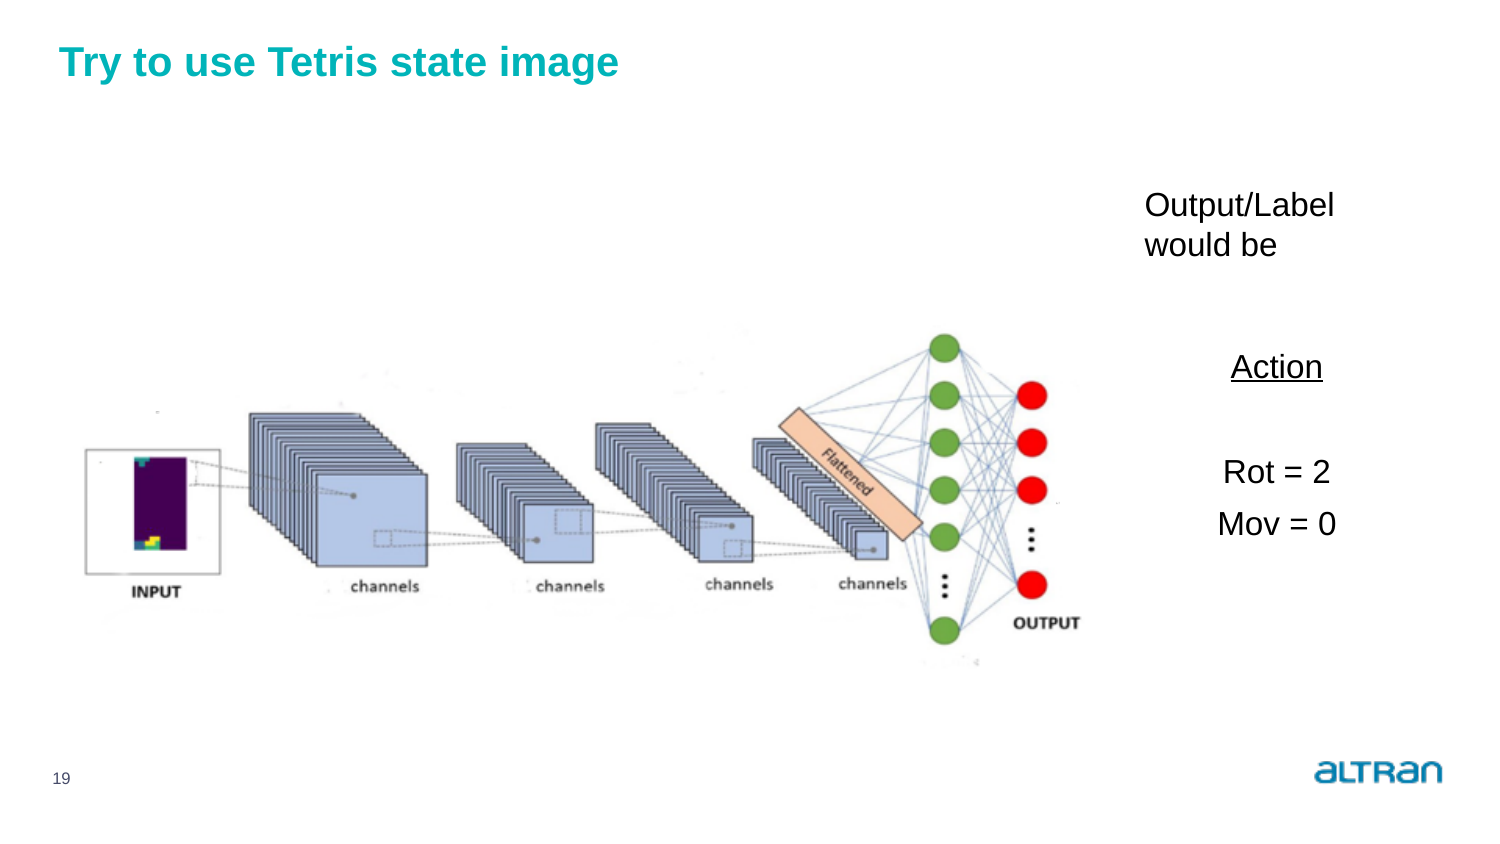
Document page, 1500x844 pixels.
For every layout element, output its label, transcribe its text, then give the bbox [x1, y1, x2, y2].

title Try to use Tetris state image [58, 40, 1442, 113]
slide_number 19 [0, 746, 71, 788]
picture [1310, 757, 1447, 788]
text_box Output/Label would be [1129, 123, 1425, 704]
text_box Action Rot = 2 Mov = 0 [1167, 337, 1387, 556]
picture [46, 166, 1130, 696]
